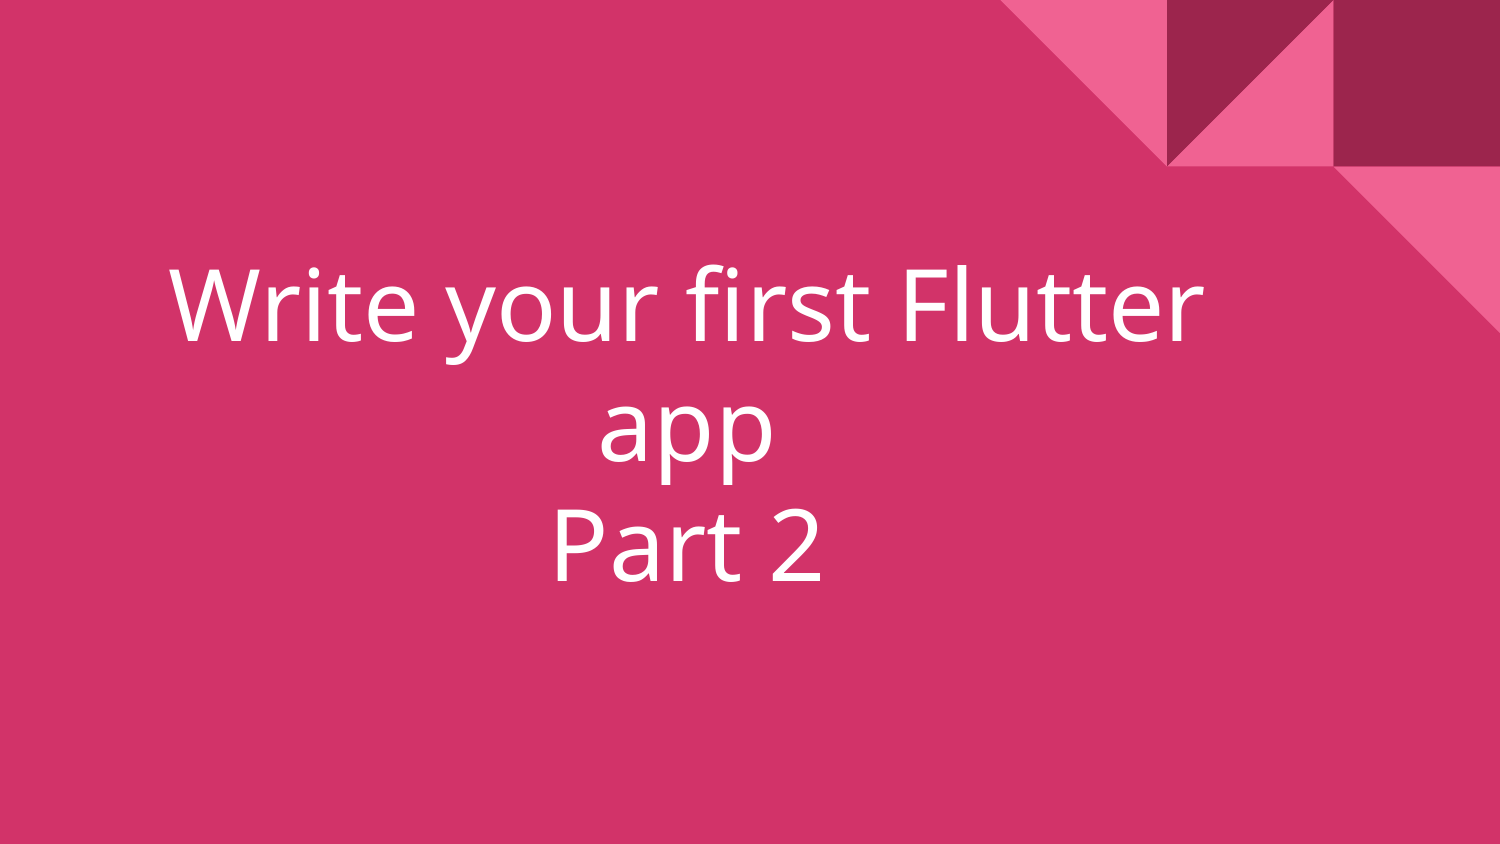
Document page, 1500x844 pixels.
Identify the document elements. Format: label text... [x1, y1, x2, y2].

title Write your first Flutter app Part 2 [80, 86, 1295, 758]
